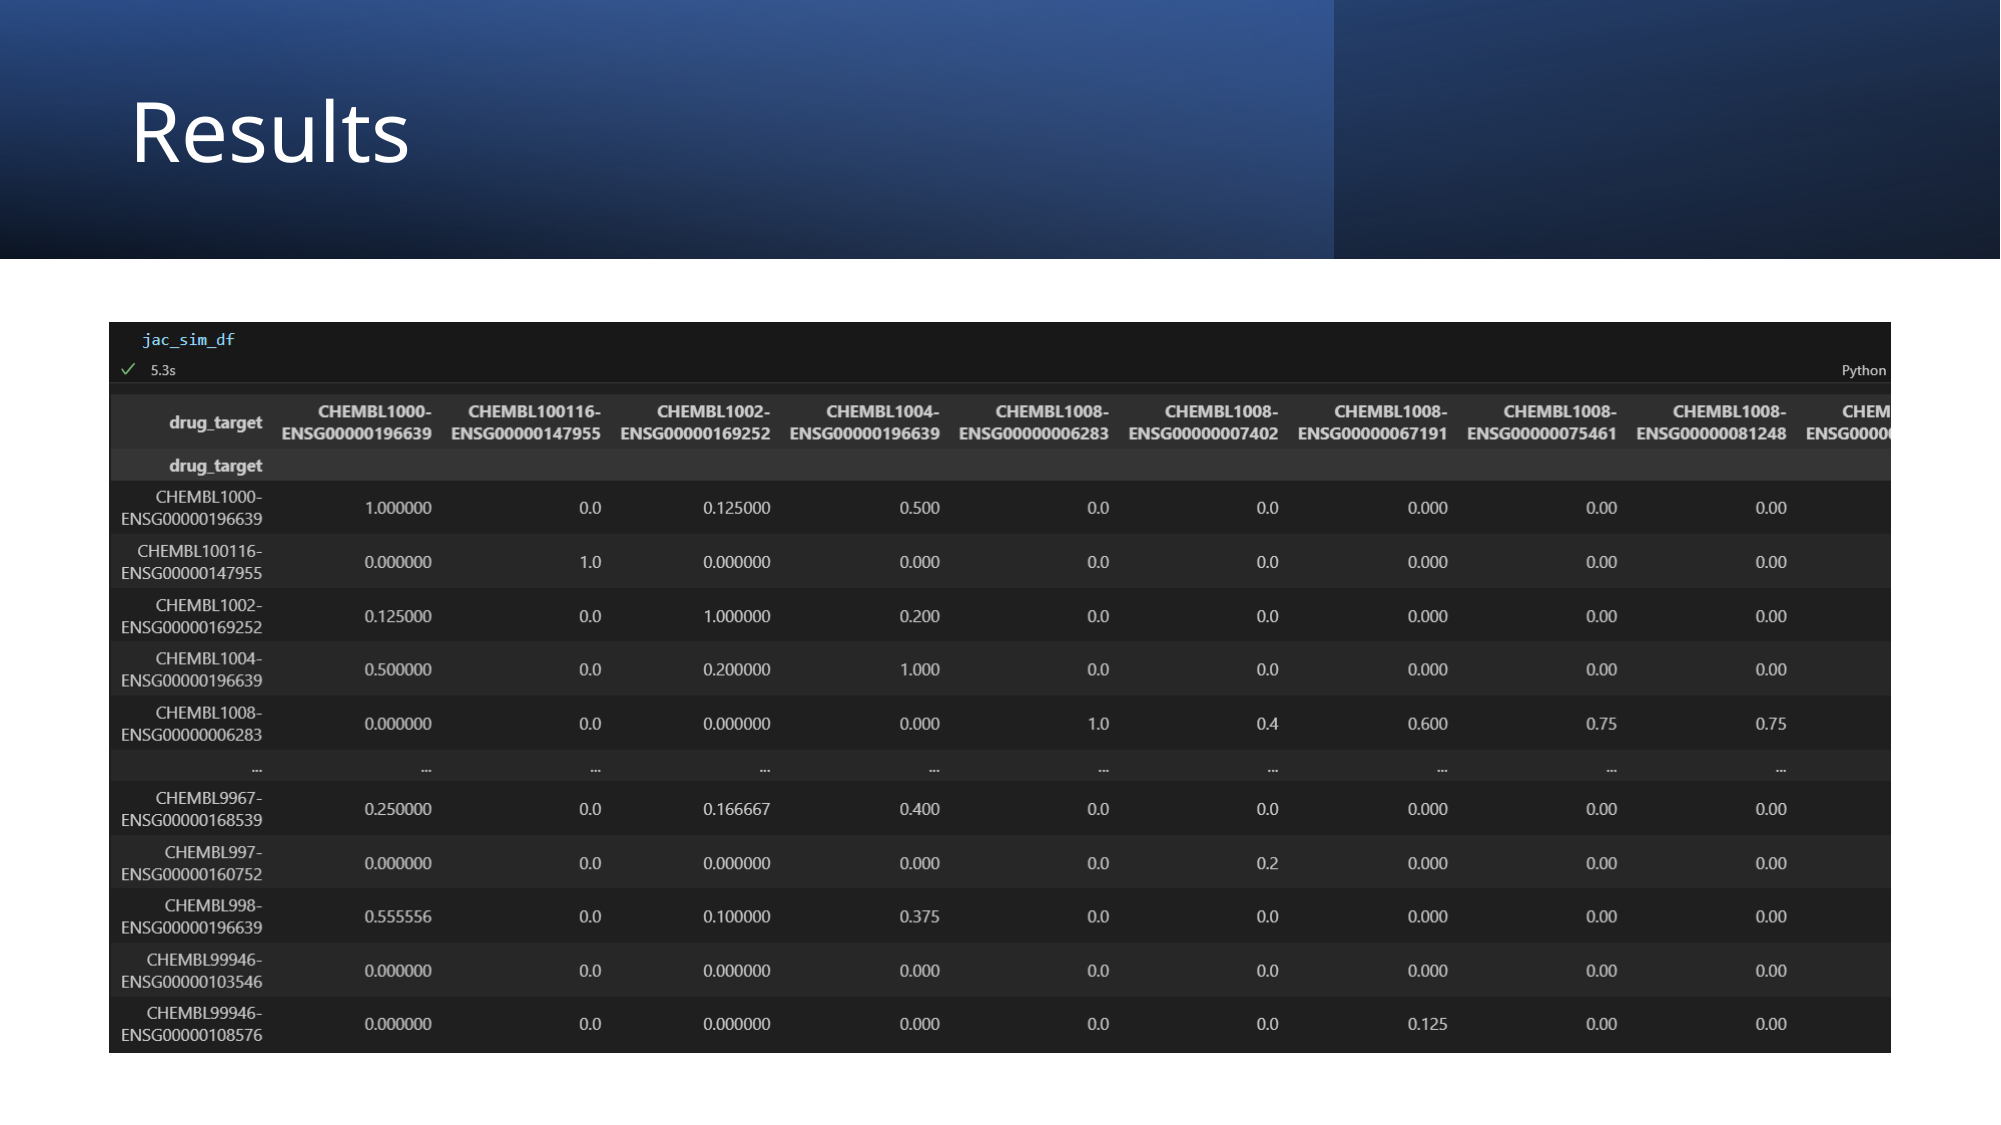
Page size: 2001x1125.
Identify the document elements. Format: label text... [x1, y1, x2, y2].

title Results [114, 40, 1274, 231]
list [109, 322, 1891, 1053]
text_box [0, 0, 2000, 259]
text_box [0, 260, 2000, 1125]
